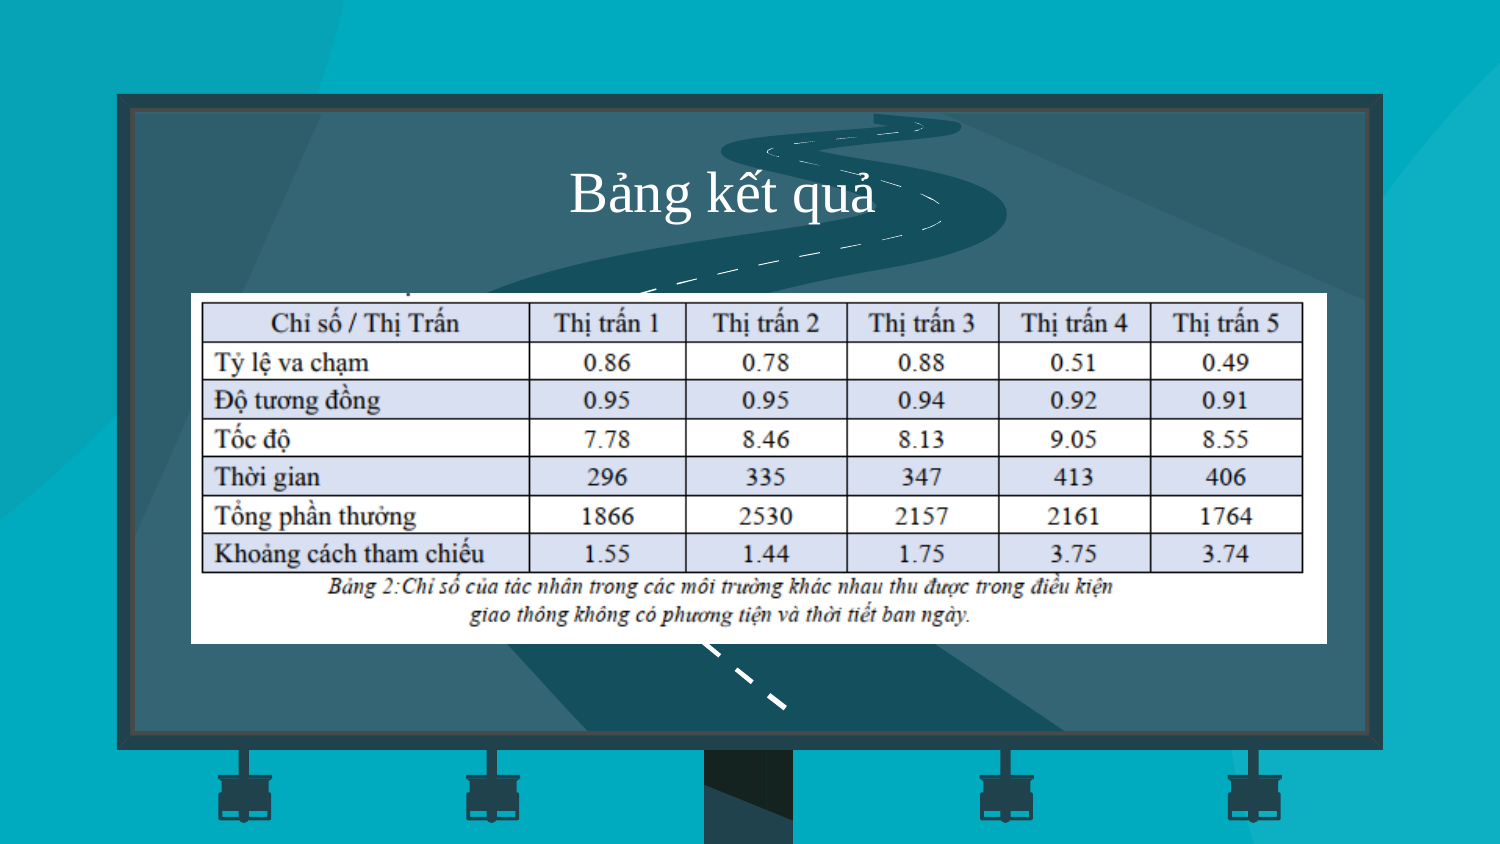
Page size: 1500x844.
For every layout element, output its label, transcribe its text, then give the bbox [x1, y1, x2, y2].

picture [191, 293, 1327, 645]
title Bảng kết quả [90, 0, 1356, 240]
